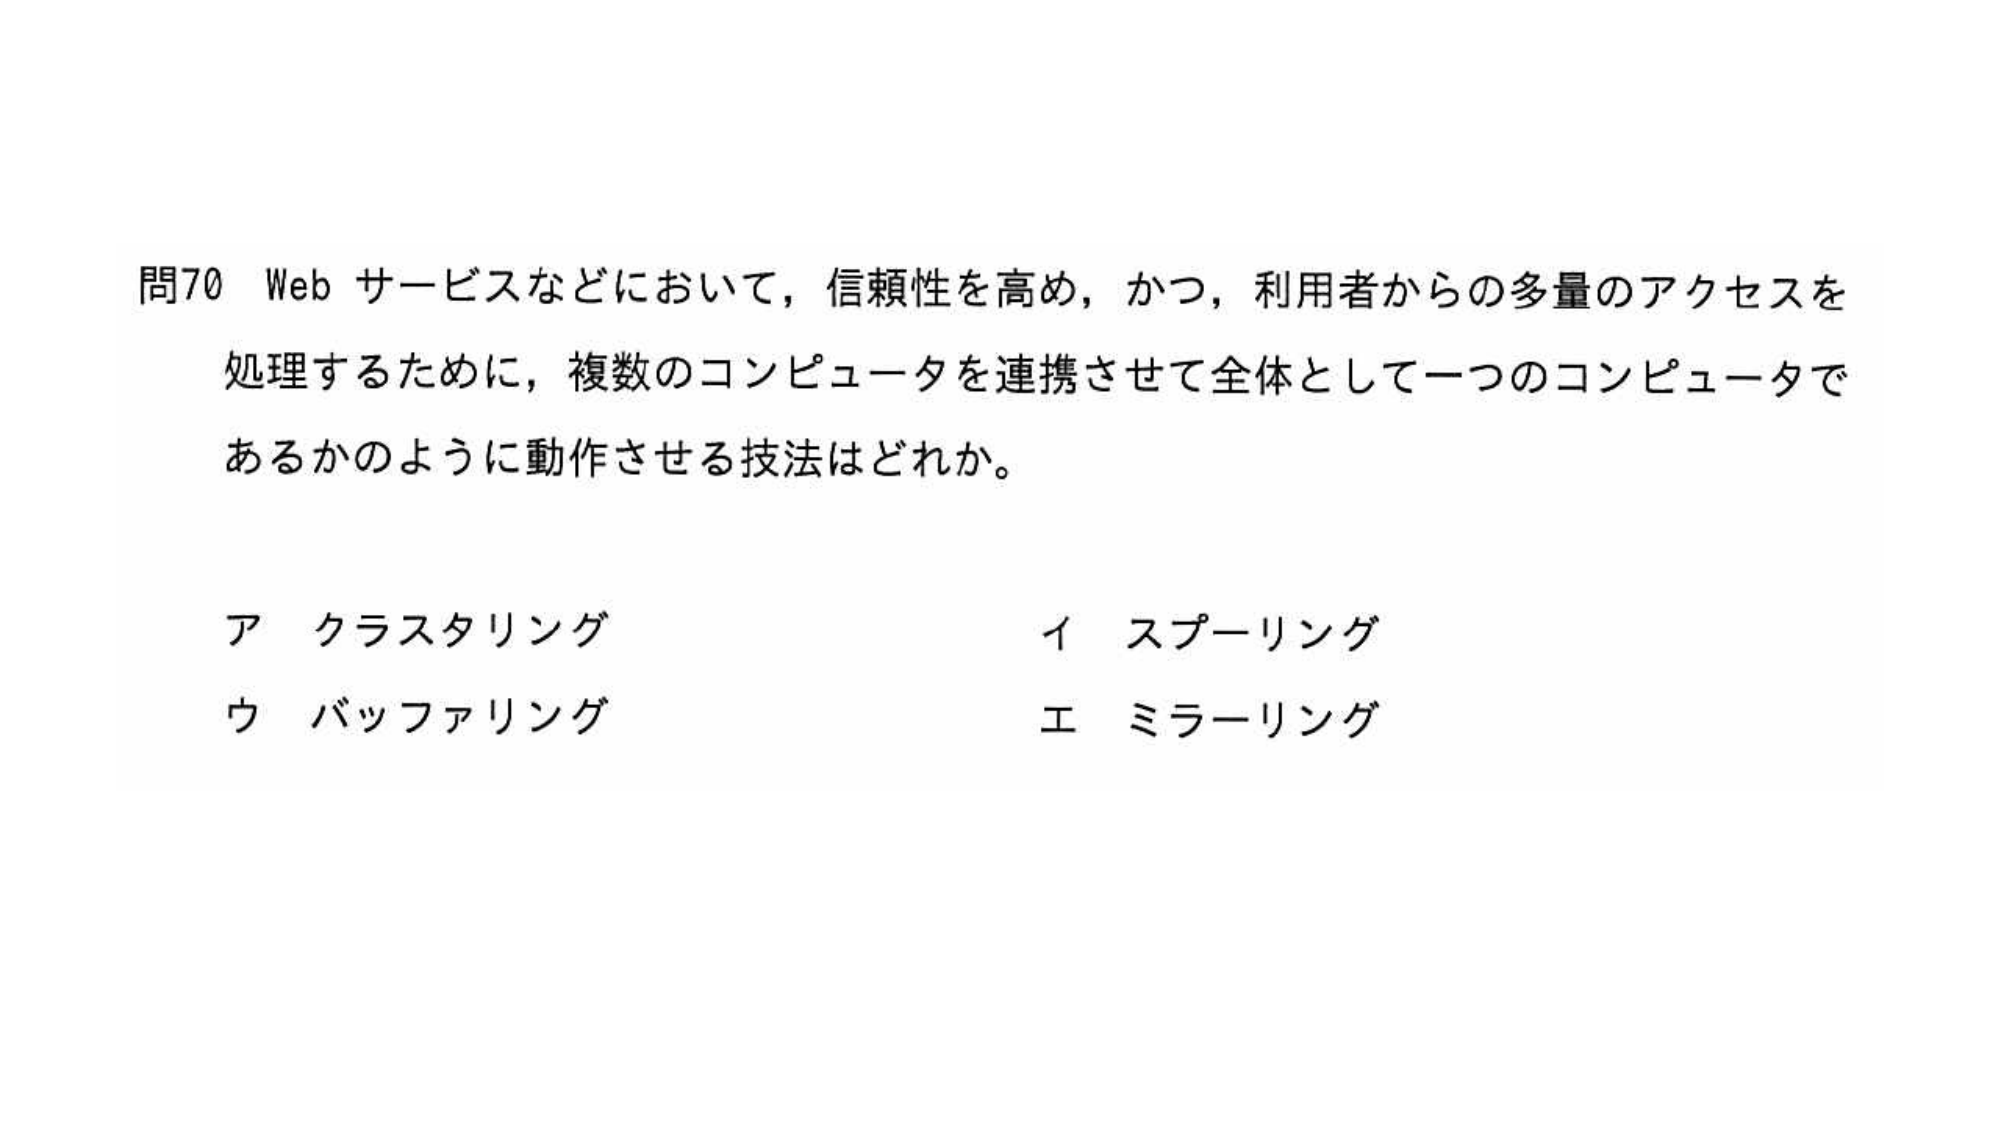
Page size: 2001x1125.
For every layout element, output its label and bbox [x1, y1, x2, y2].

picture [116, 243, 1884, 791]
